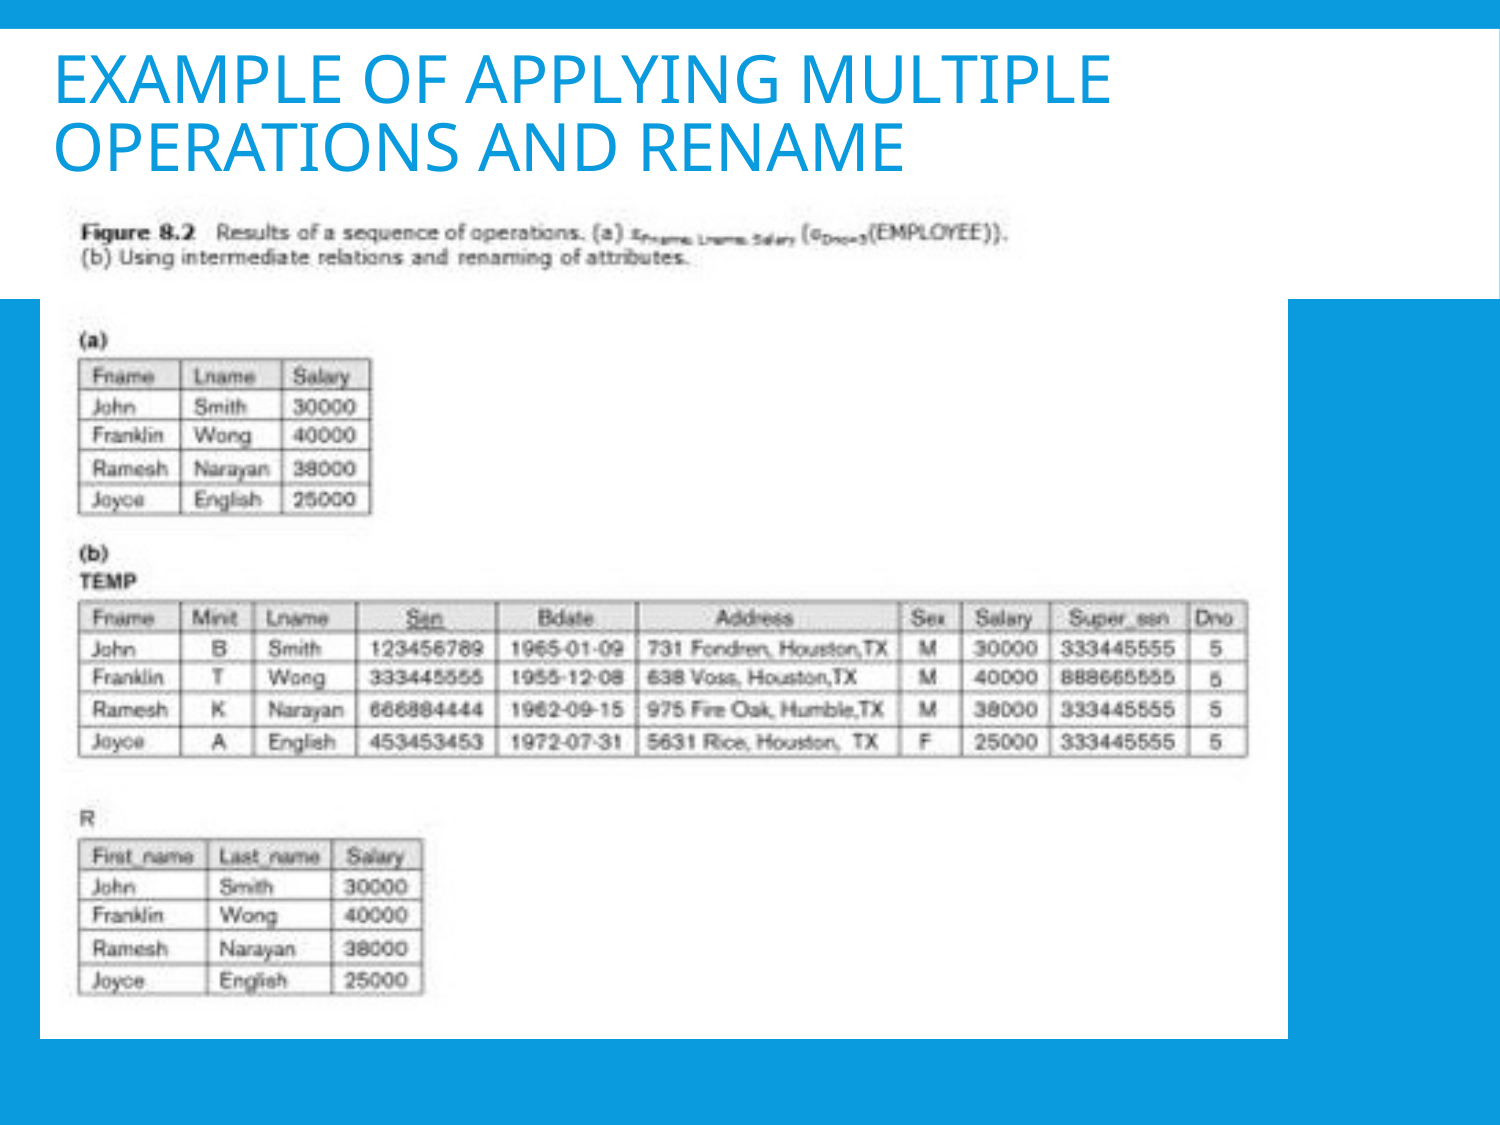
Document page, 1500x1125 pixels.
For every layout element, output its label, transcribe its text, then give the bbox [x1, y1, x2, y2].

picture [40, 193, 1288, 1038]
title Example of applying multiple operations and RENAME [37, 36, 1317, 199]
